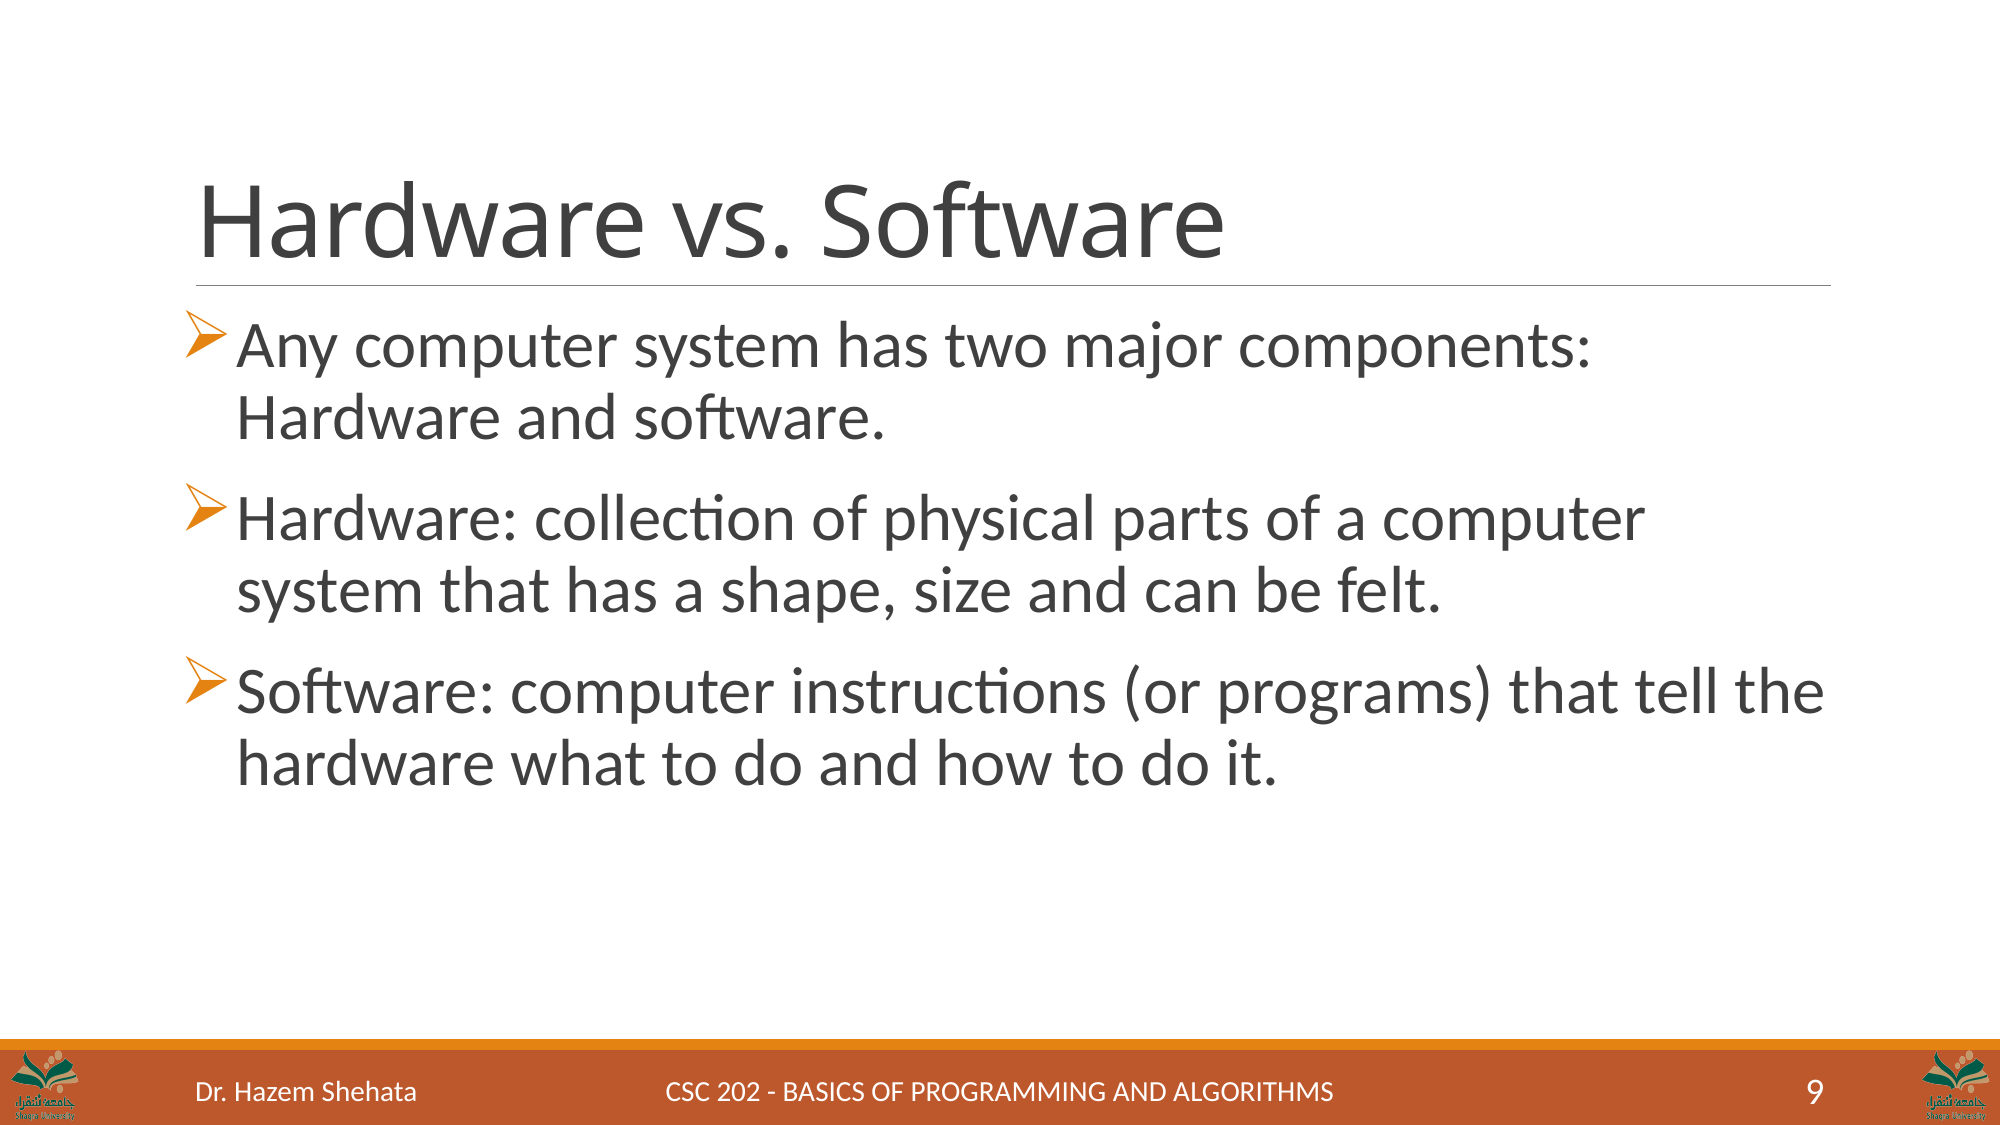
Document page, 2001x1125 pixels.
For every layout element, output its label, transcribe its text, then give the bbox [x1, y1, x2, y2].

picture [0, 1049, 89, 1125]
title Hardware vs. Software [180, 47, 1830, 285]
list Any computer system has two major components: Hardware and software. Hardware: collection of physical parts of a computer system that has a shape, size and can be felt. Software: computer instructions (or programs) that tell the hardware what to do and how to do it. [180, 302, 1830, 963]
slide_number Dr. Hazem Shehata [180, 1059, 586, 1120]
picture [1911, 1049, 2000, 1125]
slide_number 9 [1624, 1059, 1840, 1120]
footer CSC 202 - Basics of Programming and Algorithms [604, 1059, 1396, 1120]
